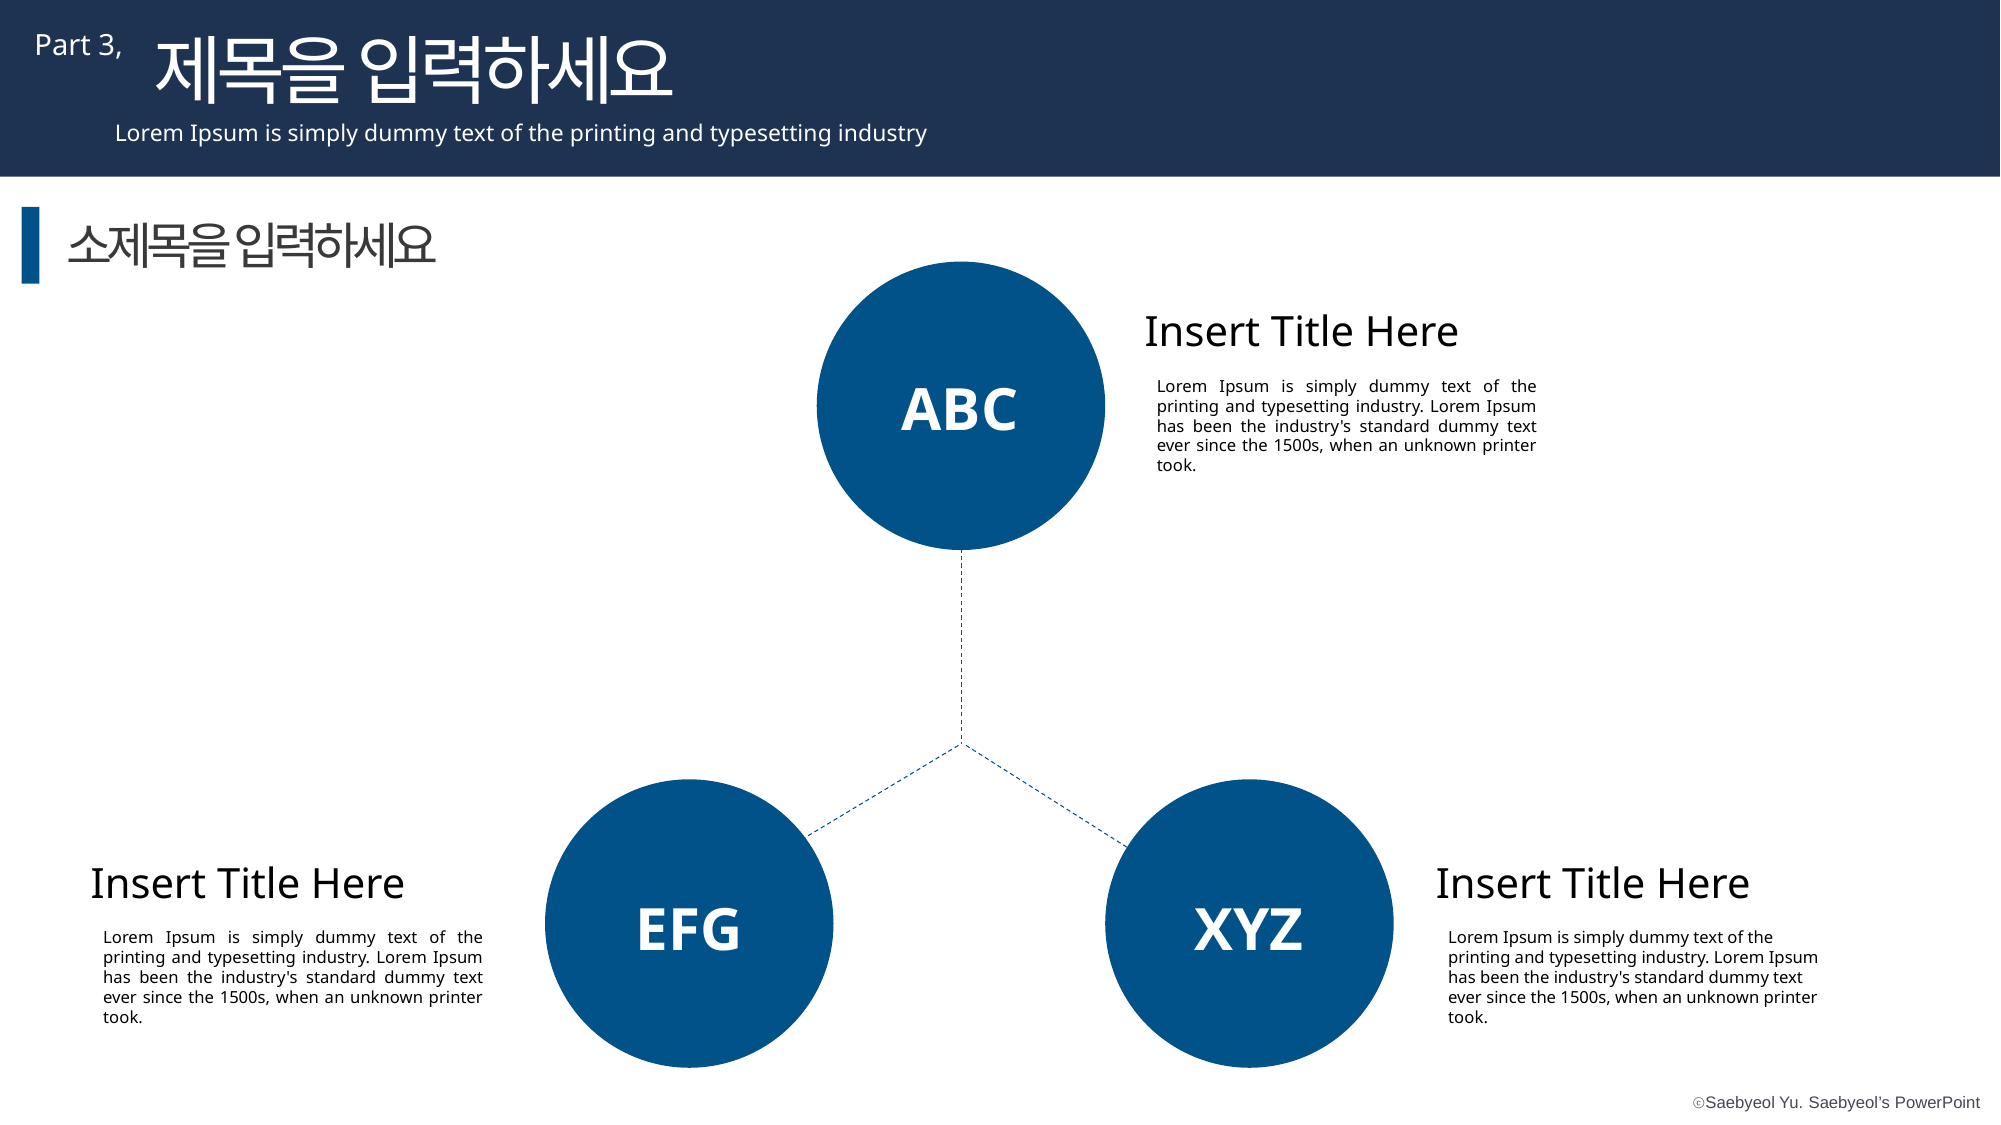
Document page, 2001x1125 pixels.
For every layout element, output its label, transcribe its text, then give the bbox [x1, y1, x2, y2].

text_box ABC [886, 365, 1034, 450]
text_box XYZ [1180, 884, 1319, 970]
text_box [966, 745, 1143, 857]
text_box [815, 260, 1107, 552]
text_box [1433, 849, 1844, 1016]
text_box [88, 849, 499, 1016]
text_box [1142, 297, 1553, 464]
text_box [1097, 233, 1450, 800]
text_box Lorem Ipsum is simply dummy text of the printing and typesetting industry [99, 110, 943, 154]
text_box [0, 0, 2000, 178]
text_box EFG [620, 884, 758, 969]
text_box Part 3, [19, 19, 146, 69]
text_box 제목을 입력하세요 [139, 16, 692, 110]
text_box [747, 745, 959, 873]
text_box 소제목을 입력하세요 [52, 207, 454, 283]
text_box [543, 778, 835, 1069]
text_box [21, 206, 40, 285]
text_box [1104, 778, 1395, 1069]
